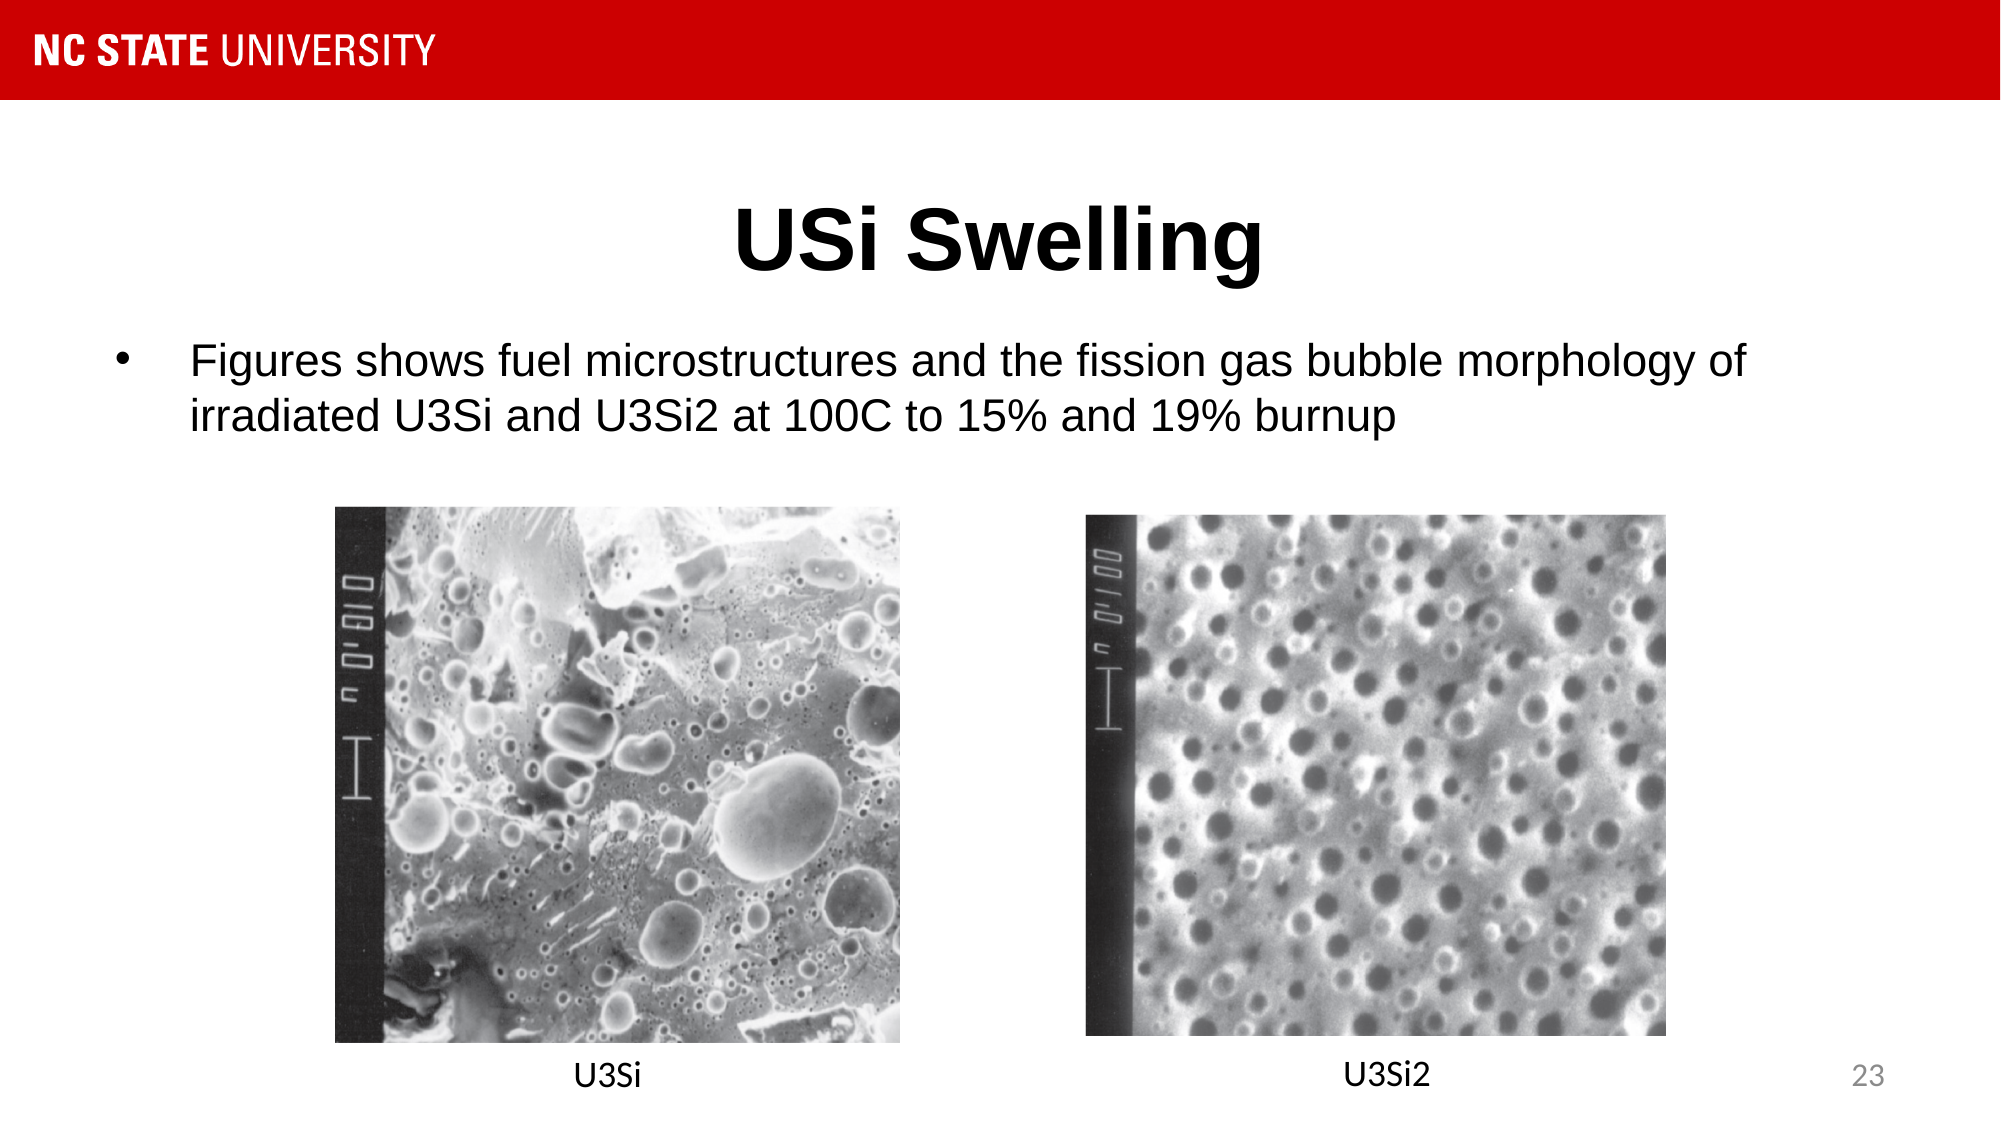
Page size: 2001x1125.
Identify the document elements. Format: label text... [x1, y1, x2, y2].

slide_number 23 [1433, 1042, 1900, 1103]
picture [1086, 484, 1666, 1066]
picture [335, 491, 900, 1058]
text_box U3Si2 [1328, 1073, 1446, 1102]
list Figures shows fuel microstructures and the fission gas bubble morphology of irradiated U3Si and U3Si2 at 100C to 15% and 19% burnup [99, 322, 1875, 544]
title USi Swelling [99, 147, 1900, 323]
text_box U3Si [558, 1066, 658, 1103]
picture [0, 0, 2001, 100]
